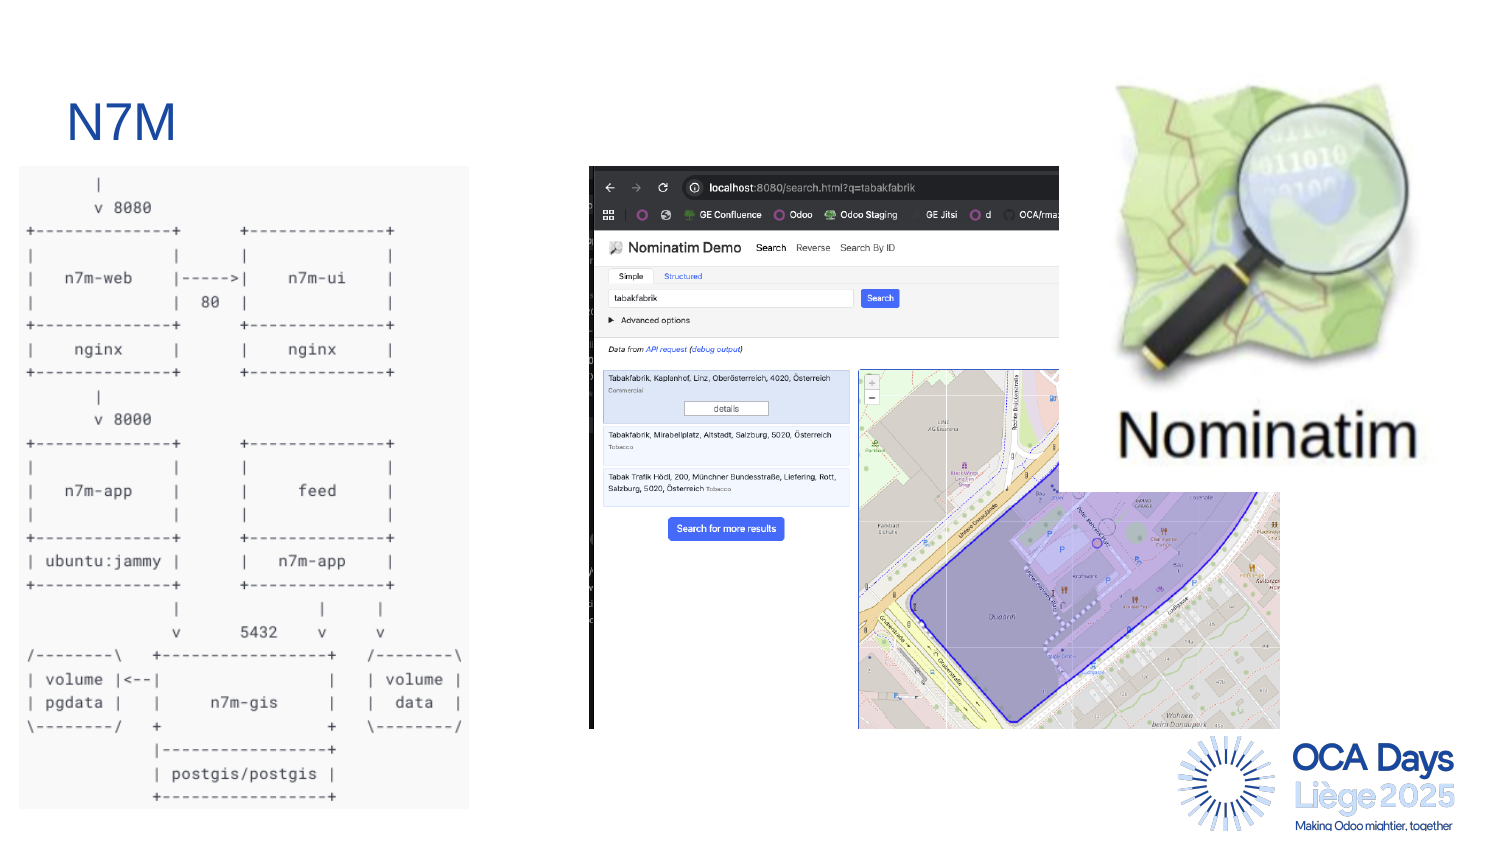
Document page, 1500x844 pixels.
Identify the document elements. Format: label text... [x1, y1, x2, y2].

title N7M [51, 72, 1054, 167]
picture [589, 36, 1455, 729]
picture [1177, 736, 1455, 831]
picture [18, 166, 470, 809]
